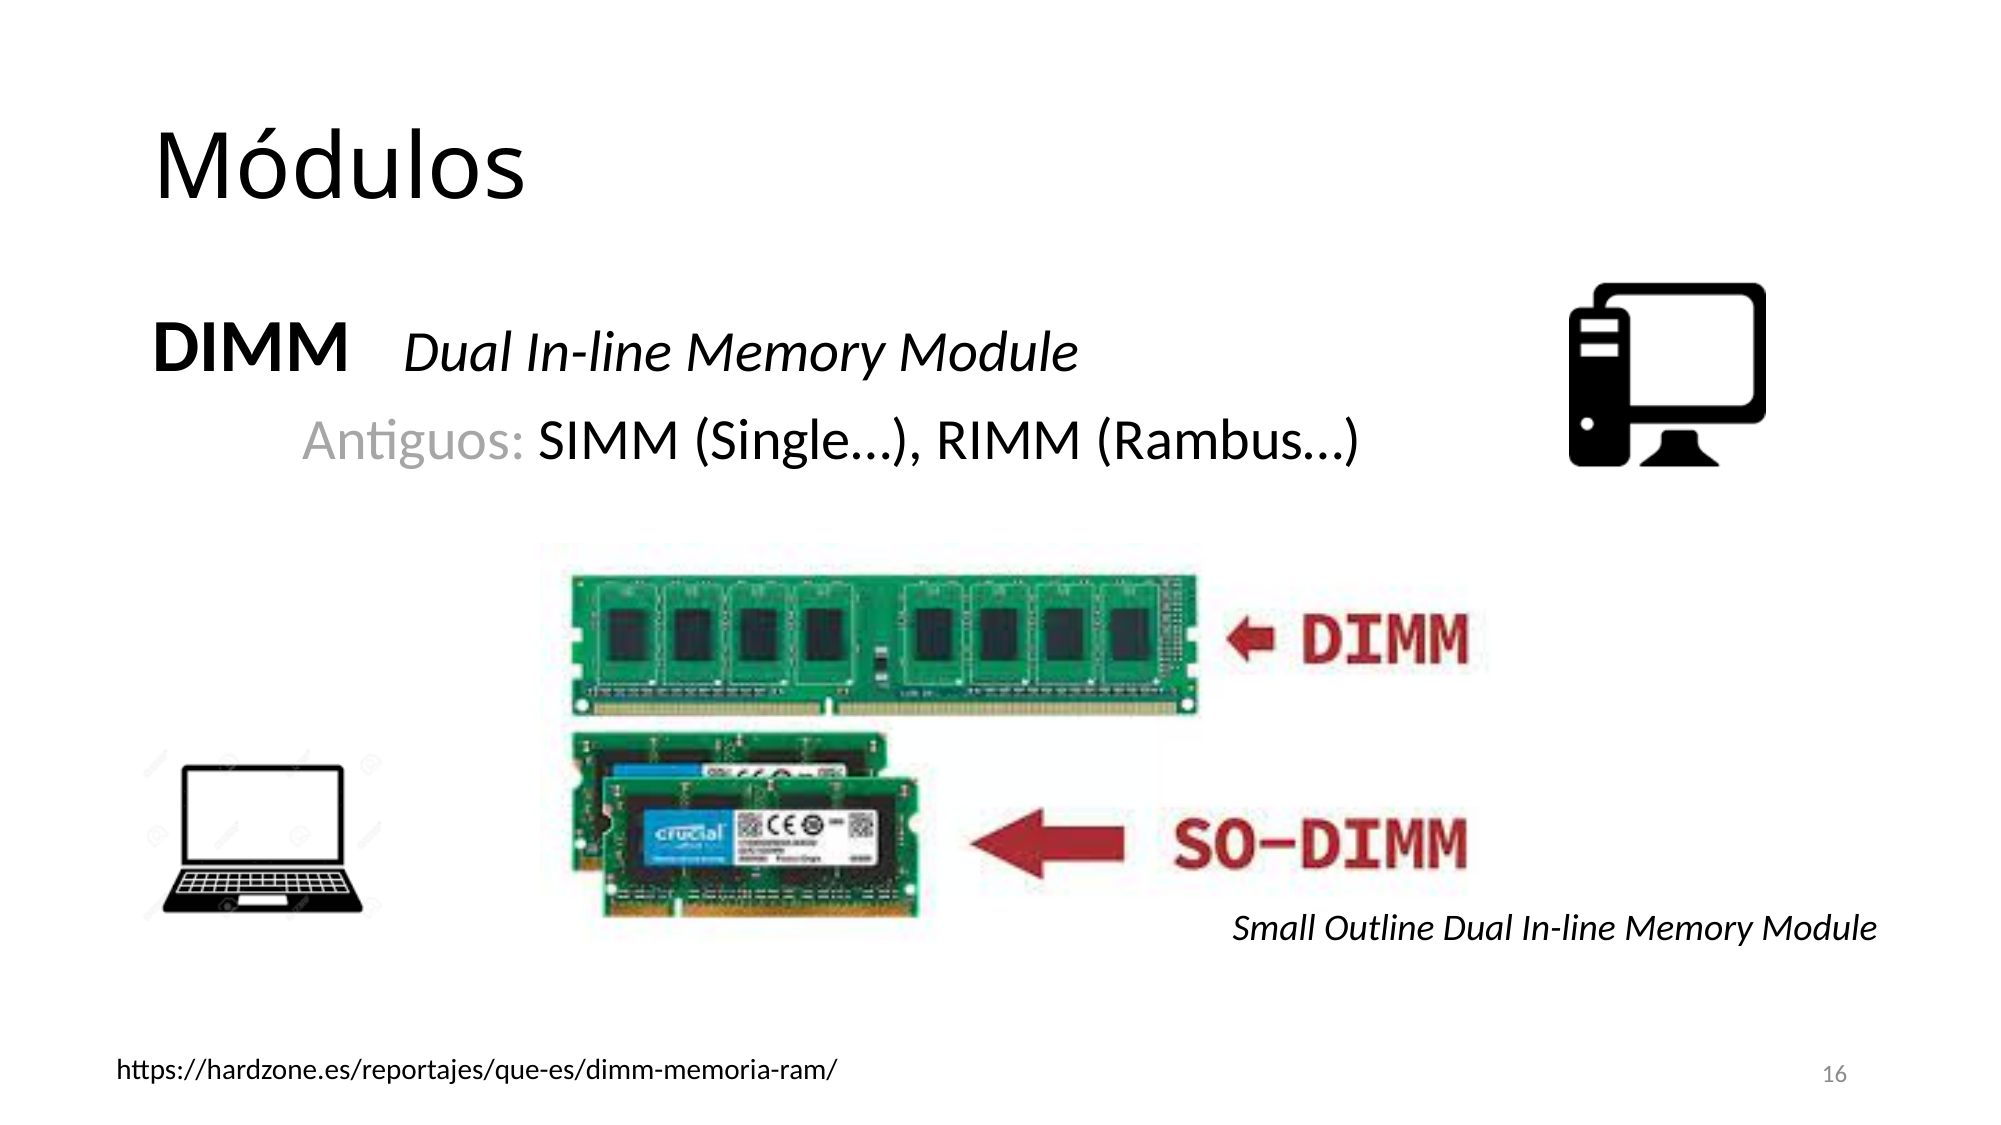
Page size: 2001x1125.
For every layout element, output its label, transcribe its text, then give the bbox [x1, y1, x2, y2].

text_box Small Outline Dual In-line Memory Module [1217, 895, 1923, 956]
title Módulos [137, 59, 1863, 278]
list DIMM Dual In-line Memory Module Antiguos: SIMM (Single…), RIMM (Rambus…) [137, 299, 1863, 1014]
picture [540, 543, 1492, 946]
picture [1569, 277, 1766, 473]
picture [137, 744, 389, 934]
text_box https://hardzone.es/reportajes/que-es/dimm-memoria-ram/ [101, 1042, 854, 1093]
slide_number 16 [1412, 1042, 1863, 1103]
